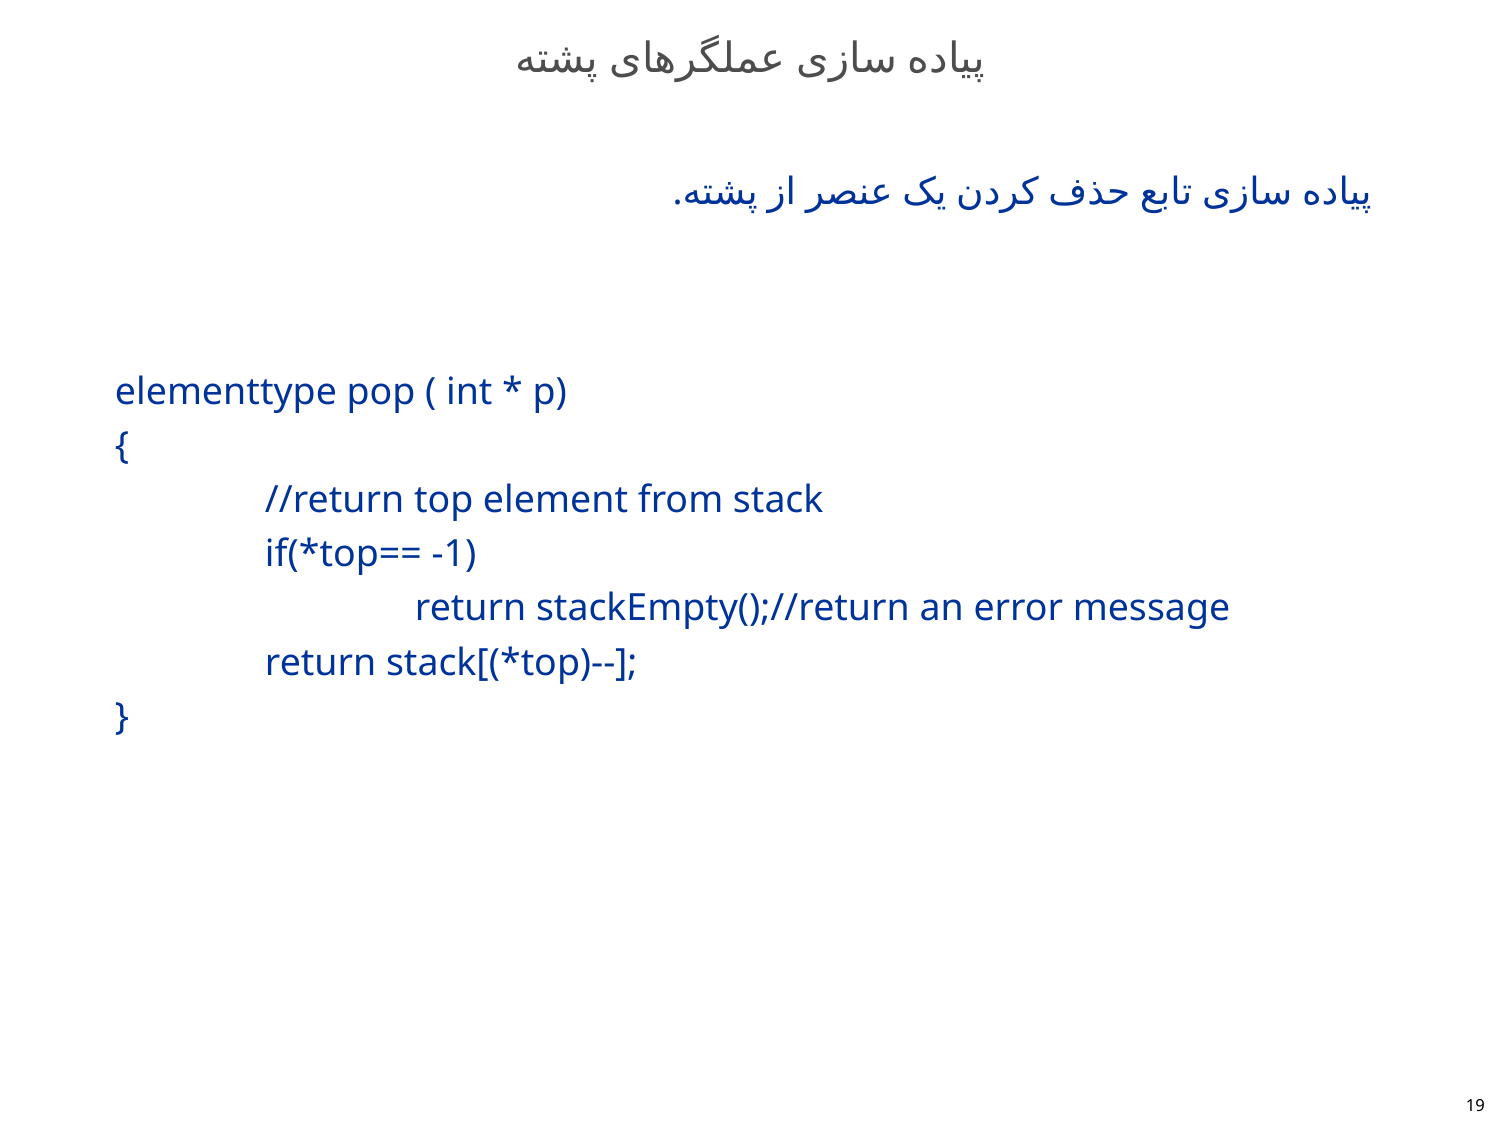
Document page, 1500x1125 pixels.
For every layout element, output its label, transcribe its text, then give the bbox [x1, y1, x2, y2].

list پیاده سازی تابع حذف کردن یک عنصر از پشته. [99, 149, 1388, 338]
slide_number 19 [1187, 1087, 1500, 1125]
text_box elementtype pop ( int * p) { //return top element from stack if(*top== -1) return stackEmpty();//return an error message return stack[(*top)--]; } [99, 350, 1400, 1075]
title پیاده سازی عملگرهای پشته [0, 24, 1500, 101]
